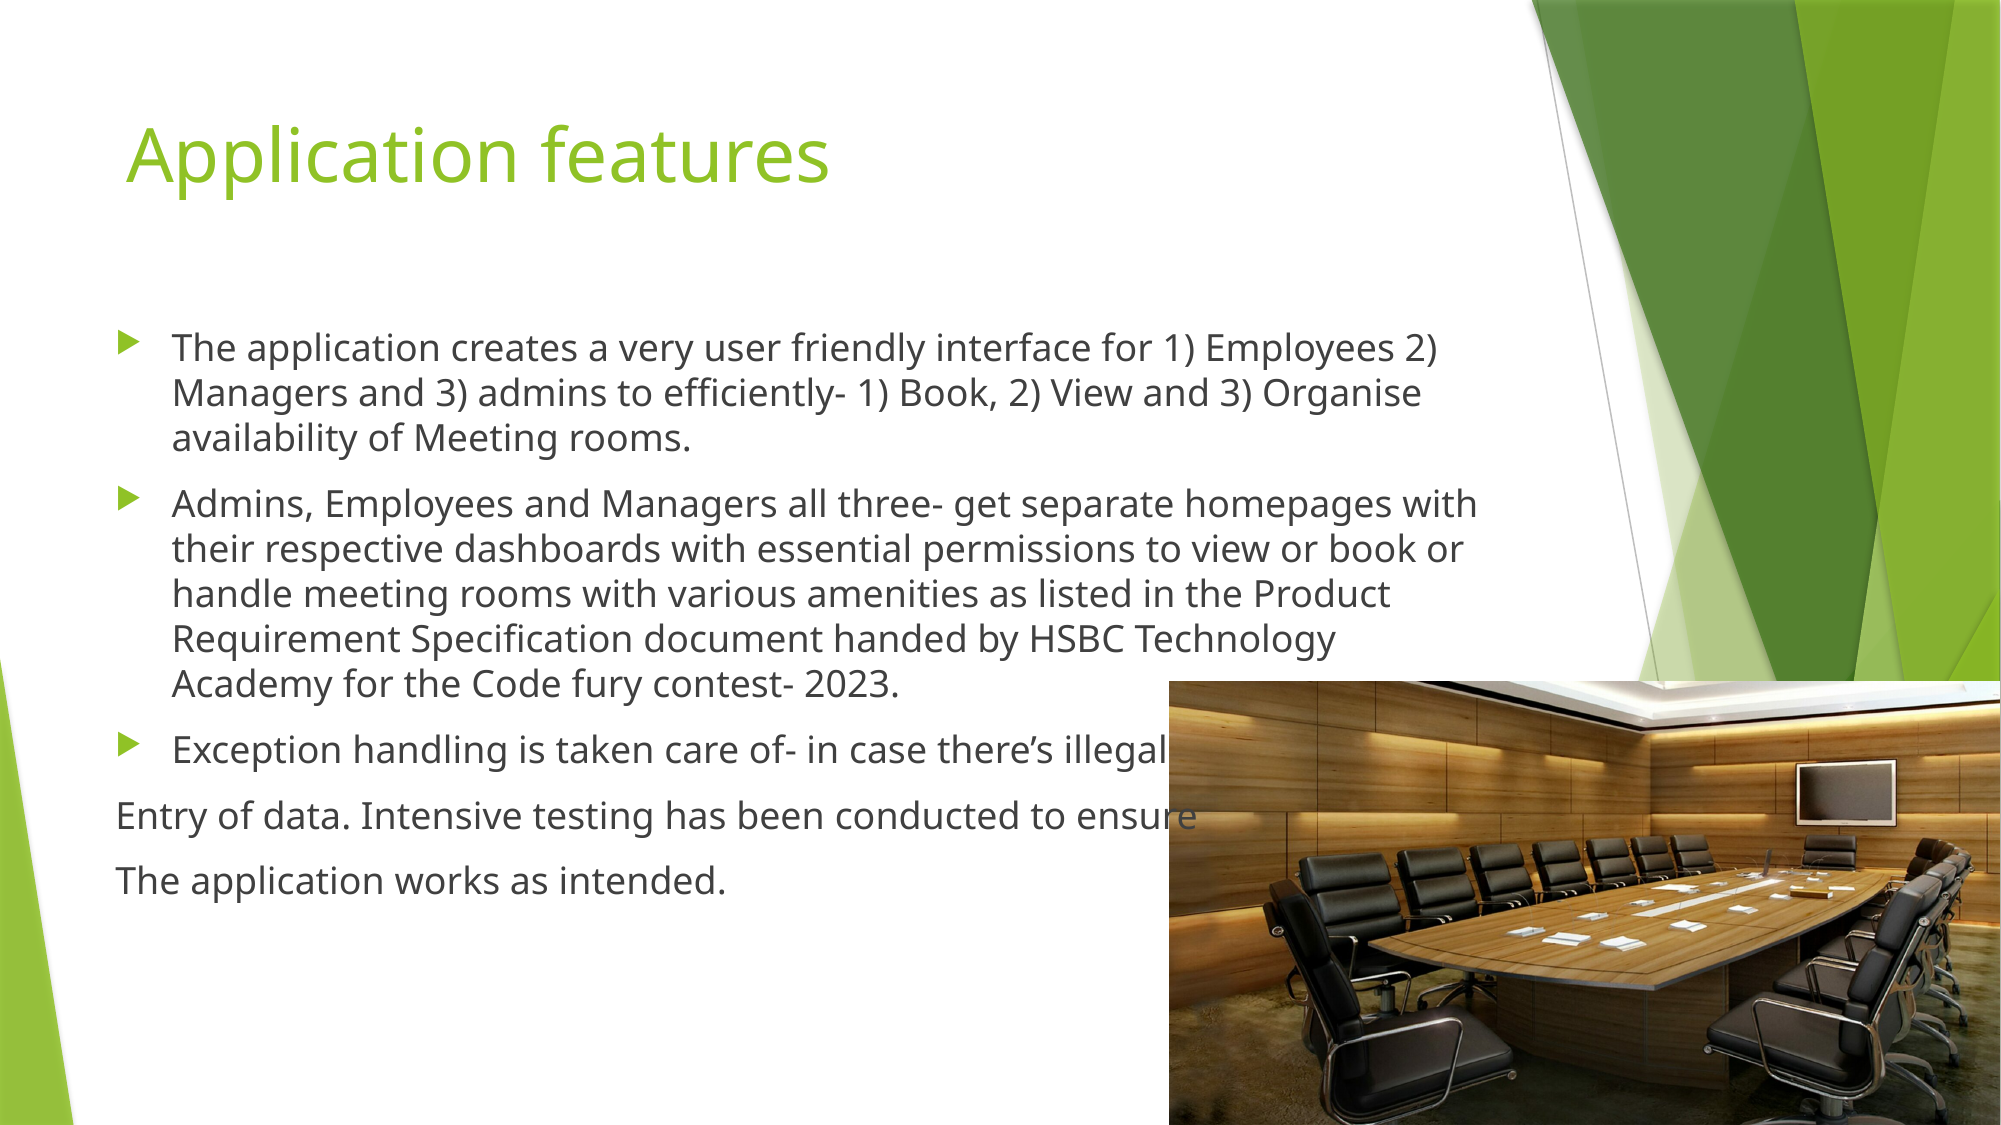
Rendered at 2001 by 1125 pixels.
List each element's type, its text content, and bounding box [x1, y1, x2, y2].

list The application creates a very user friendly interface for 1) Employees 2) Managers and 3) admins to efficiently- 1) Book, 2) View and 3) Organise availability of Meeting rooms. Admins, Employees and Managers all three- get separate homepages with their respective dashboards with essential permissions to view or book or handle meeting rooms with various amenities as listed in the Product Requirement Specification document handed by HSBC Technology Academy for the Code fury contest- 2023. Exception handling is taken care of- in case there’s illegal Entry of data. Intensive testing has been conducted to ensure The application works as intended. [100, 316, 1522, 991]
title Application features [111, 99, 1522, 316]
picture [1168, 681, 2000, 1125]
